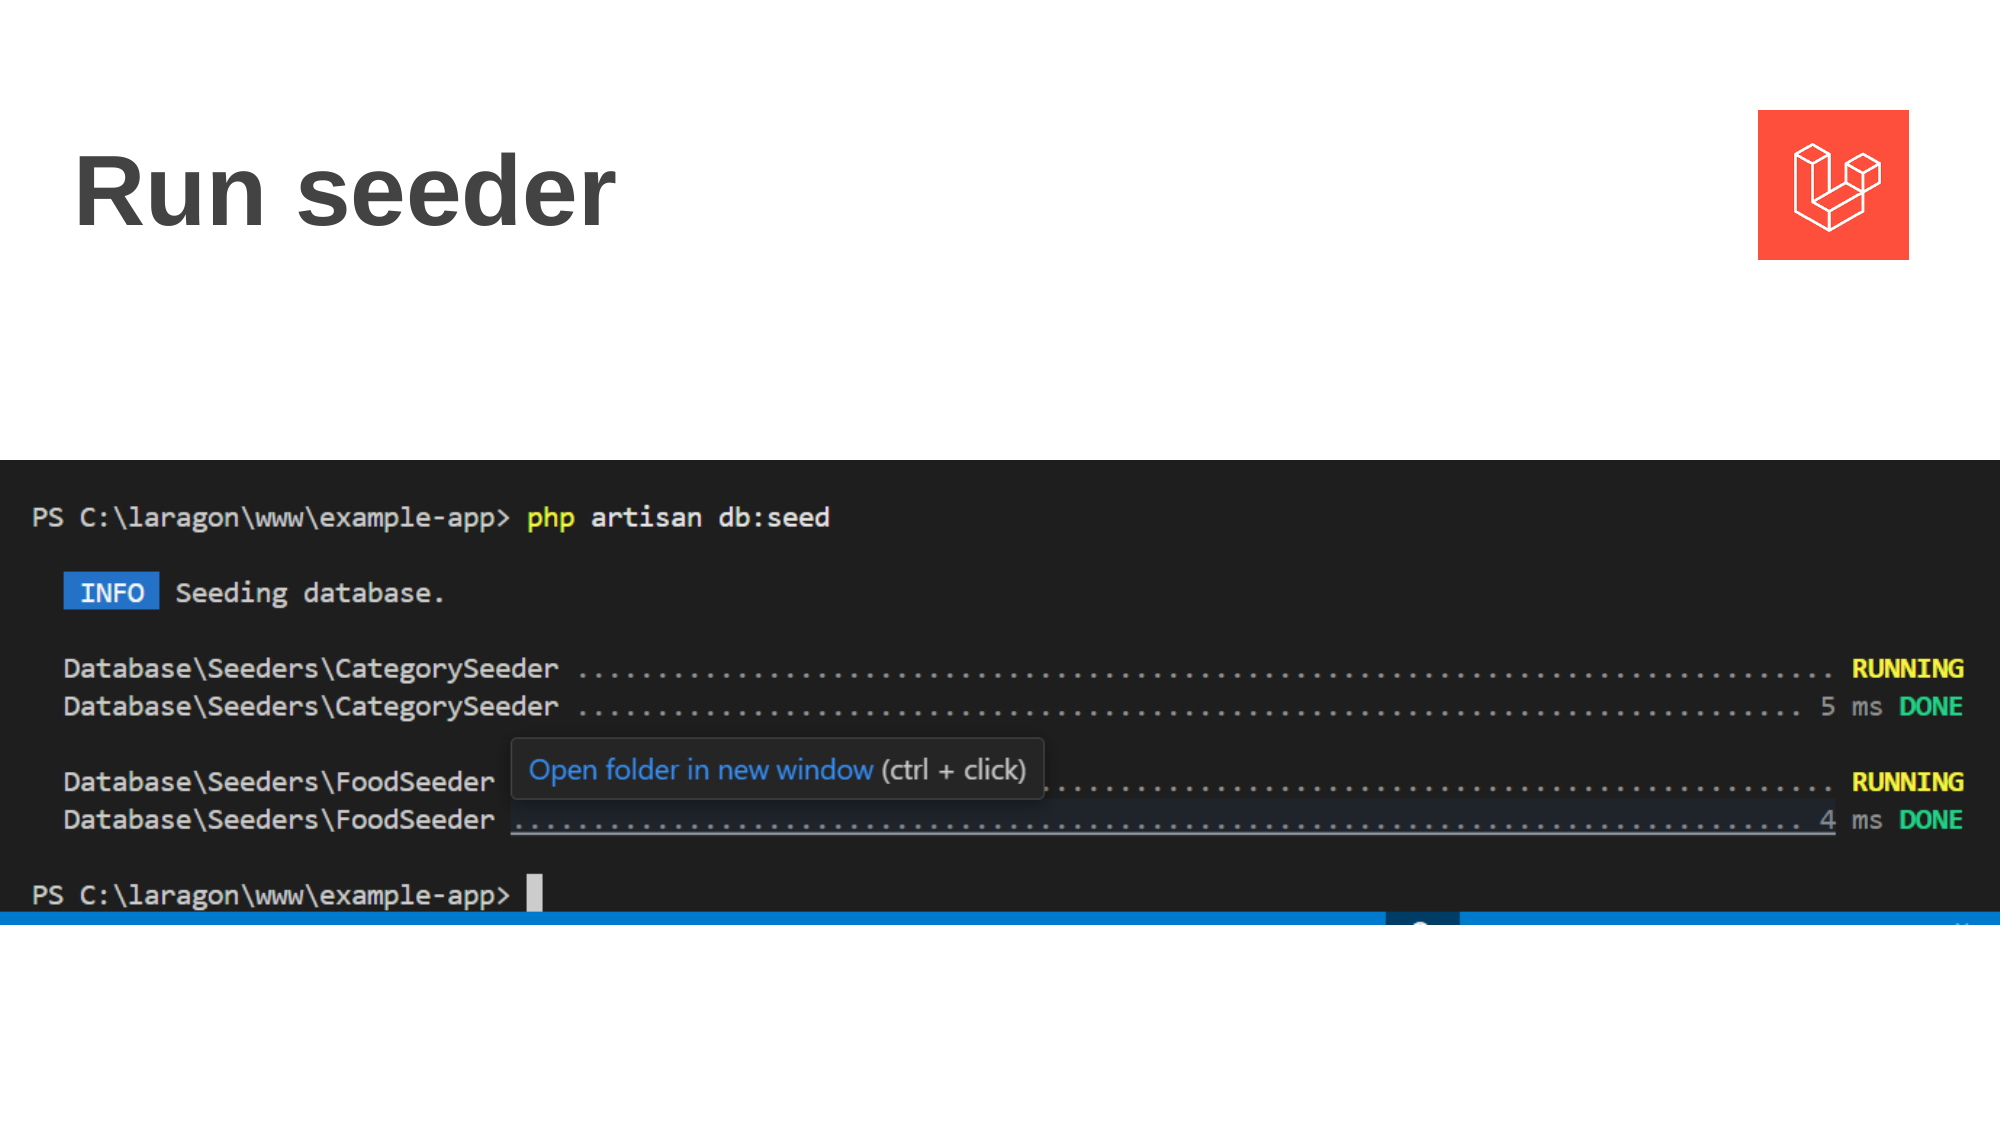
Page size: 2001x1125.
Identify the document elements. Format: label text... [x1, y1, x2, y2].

picture [1758, 110, 1909, 261]
title Run seeder [58, 91, 1675, 279]
picture [0, 460, 2000, 925]
